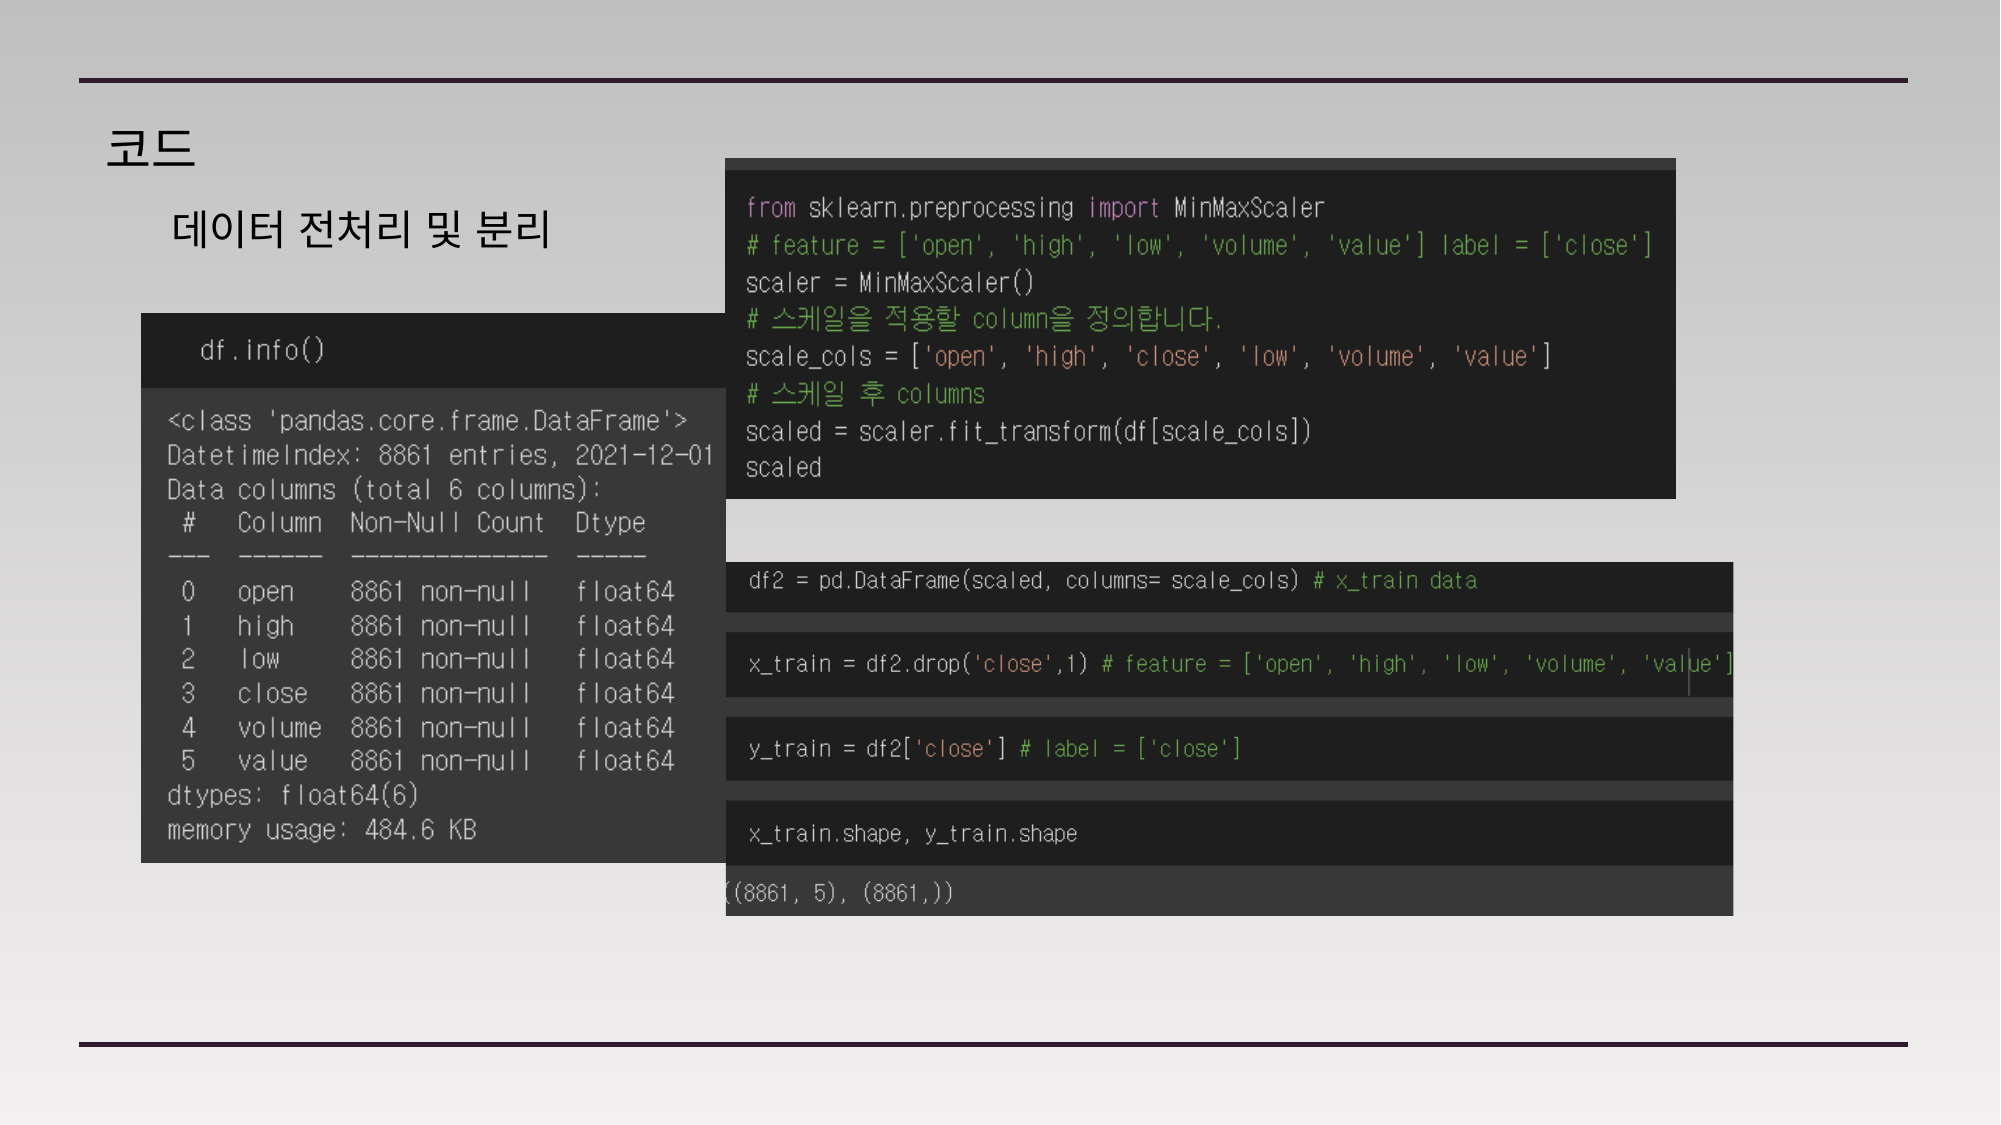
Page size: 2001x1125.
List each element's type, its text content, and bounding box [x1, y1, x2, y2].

text_box 데이터 전처리 및 분리 [156, 196, 633, 262]
text_box 코드 [90, 110, 568, 186]
picture [141, 158, 1734, 916]
